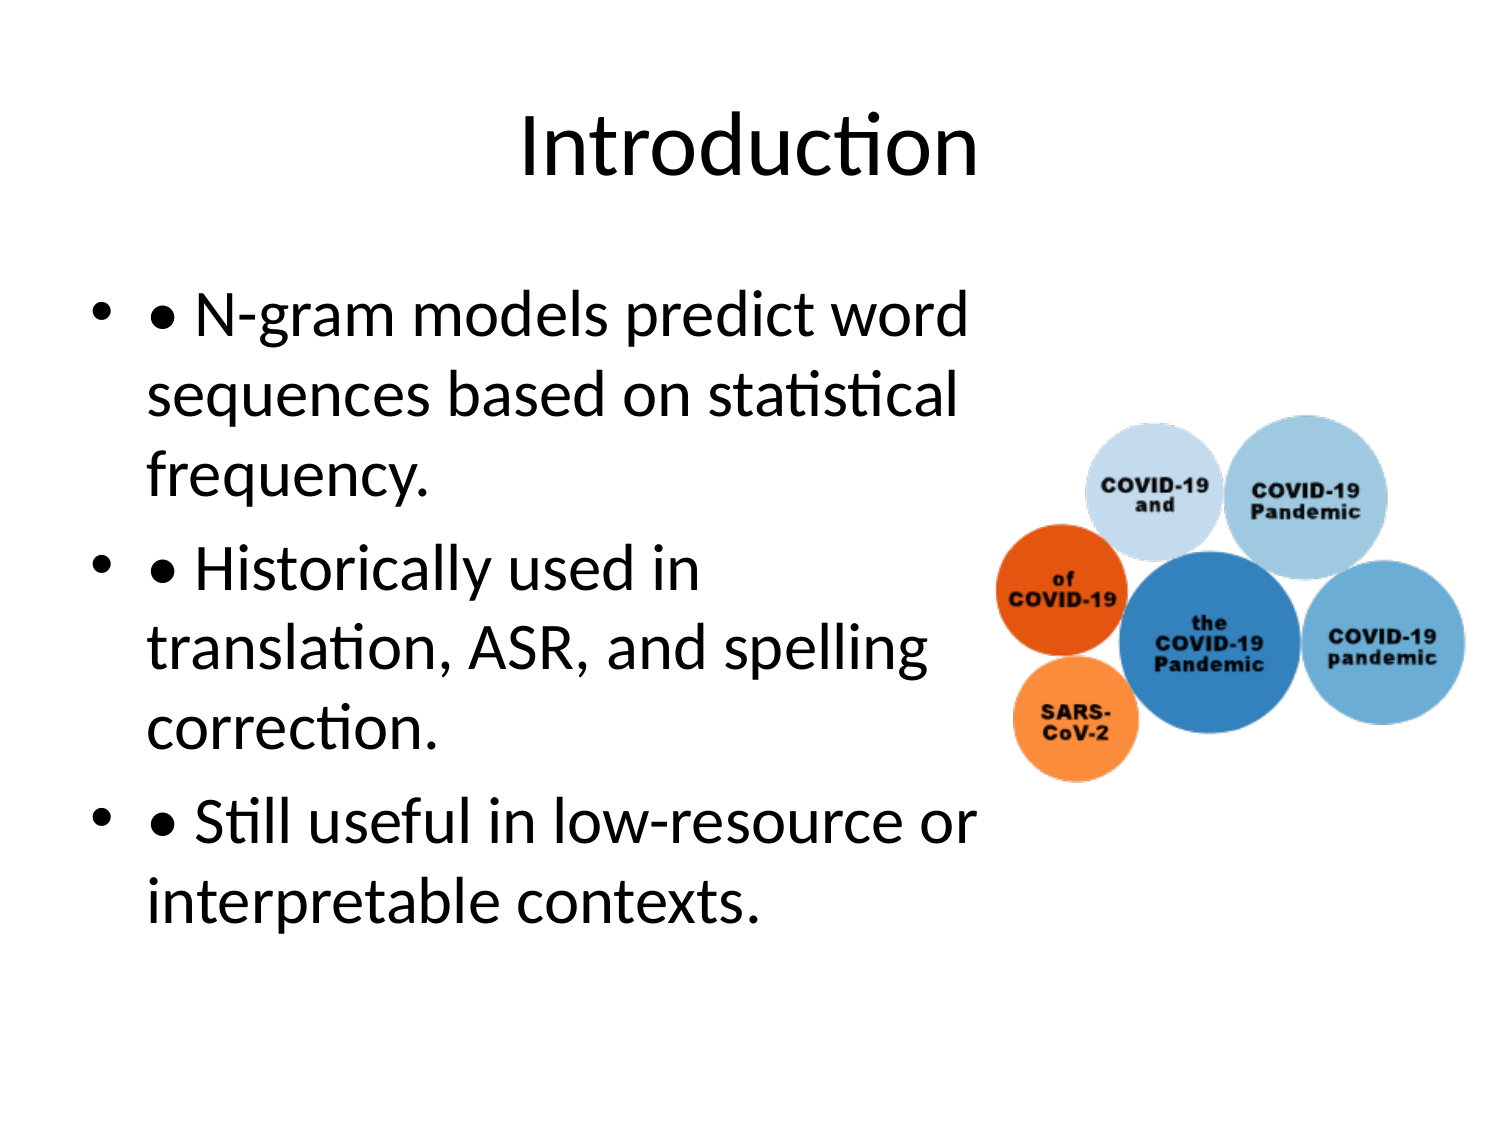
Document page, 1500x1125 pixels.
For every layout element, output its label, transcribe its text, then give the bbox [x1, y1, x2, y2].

picture [972, 341, 1489, 858]
list • N-gram models predict word sequences based on statistical frequency. • Historically used in translation, ASR, and spelling correction. • Still useful in low-resource or interpretable contexts. [75, 262, 1021, 1005]
title Introduction [75, 45, 1425, 233]
